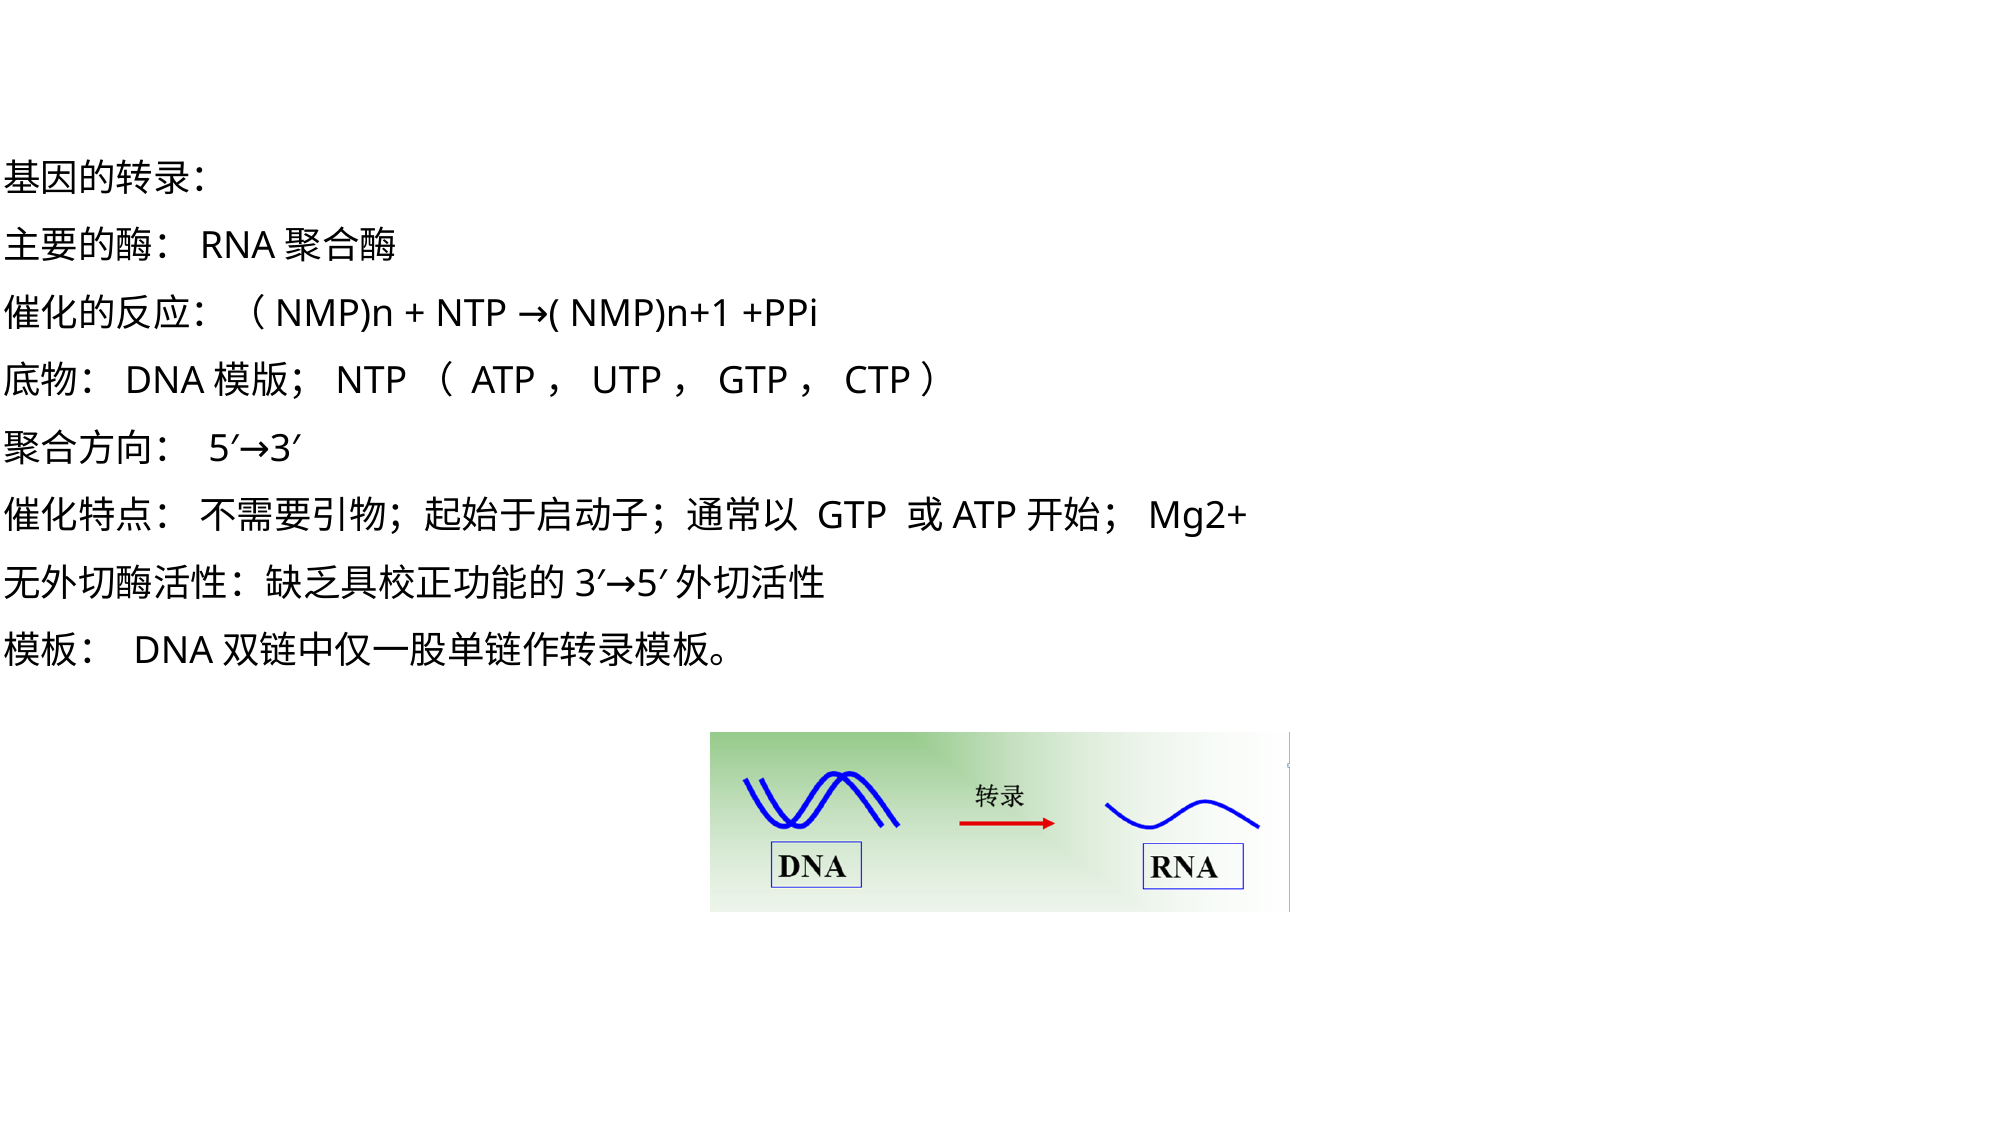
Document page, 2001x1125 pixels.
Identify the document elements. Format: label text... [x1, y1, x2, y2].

text_box 基因的转录： 主要的酶：RNA聚合酶 催化的反应：（NMP)n + NTP →( NMP)n+1 +PPi 底物：DNA模版；NTP（ ATP，UTP，GTP，CTP） 聚合方向： 5′→3′ 催化特点： 不需要引物；起始于启动子；通常以 GTP 或ATP开始；Mg2+ 无外切酶活性：缺乏具校正功能的3′→5′外切活性 模板： DNA双链中仅一股单链作转录模板。 [0, 124, 1463, 679]
picture [710, 732, 1290, 912]
